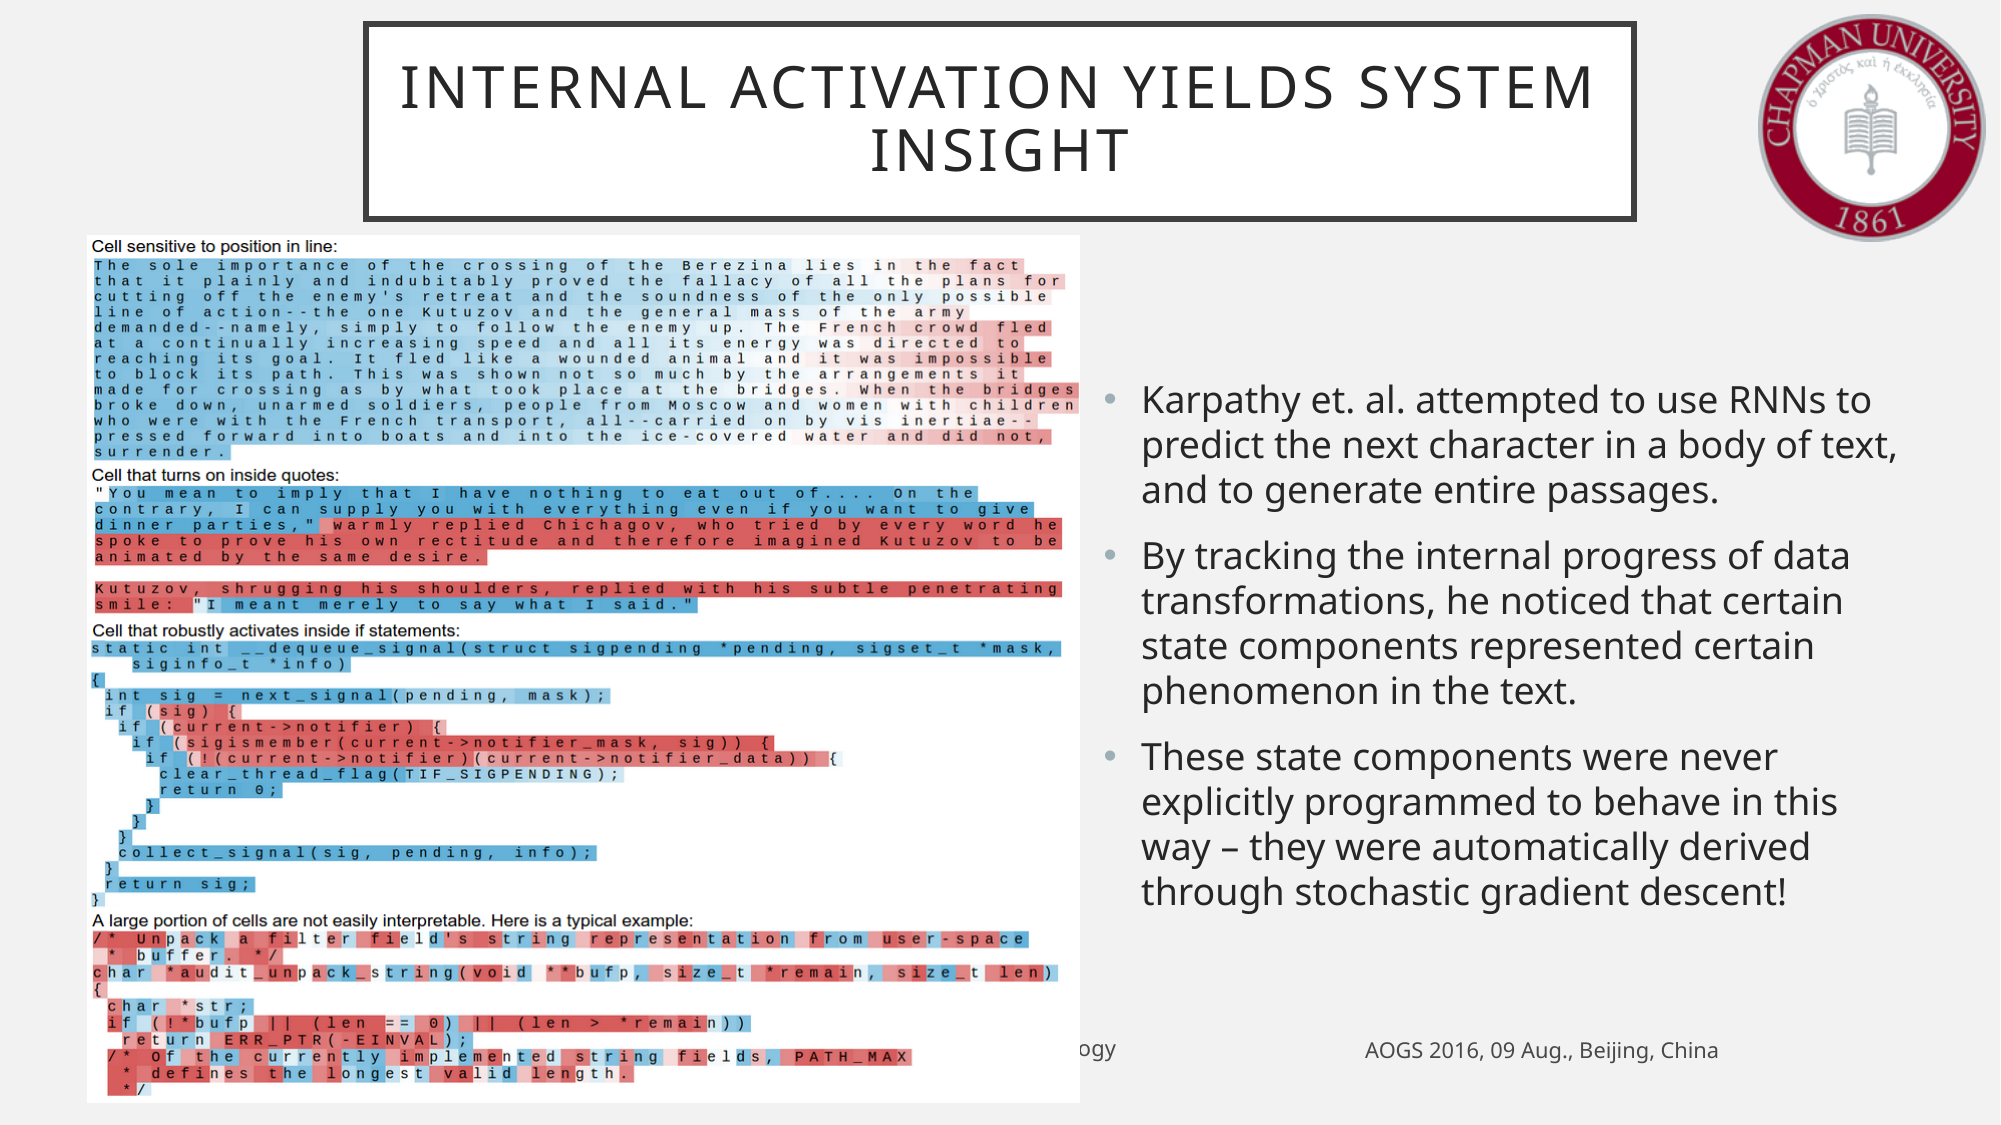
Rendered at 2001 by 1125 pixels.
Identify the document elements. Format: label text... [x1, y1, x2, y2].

footer Le, J., El Askary, H., Chapman University Schmid College of Science and Technology [1080, 1023, 1231, 1076]
title Internal Activation Yields System Insight [363, 21, 1637, 222]
list Karpathy et. al. attempted to use RNNs to predict the next character in a body of text, and to generate entire passages. By tracking the internal progress of data transformations, he noticed that certain state components represented certain phenomenon in the text. These state components were never explicitly programmed to behave in this way – they were automatically derived through stochastic gradient descent! [1088, 368, 1915, 961]
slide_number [1283, 1023, 1735, 1077]
picture [1758, 14, 1986, 242]
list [87, 235, 1080, 1103]
